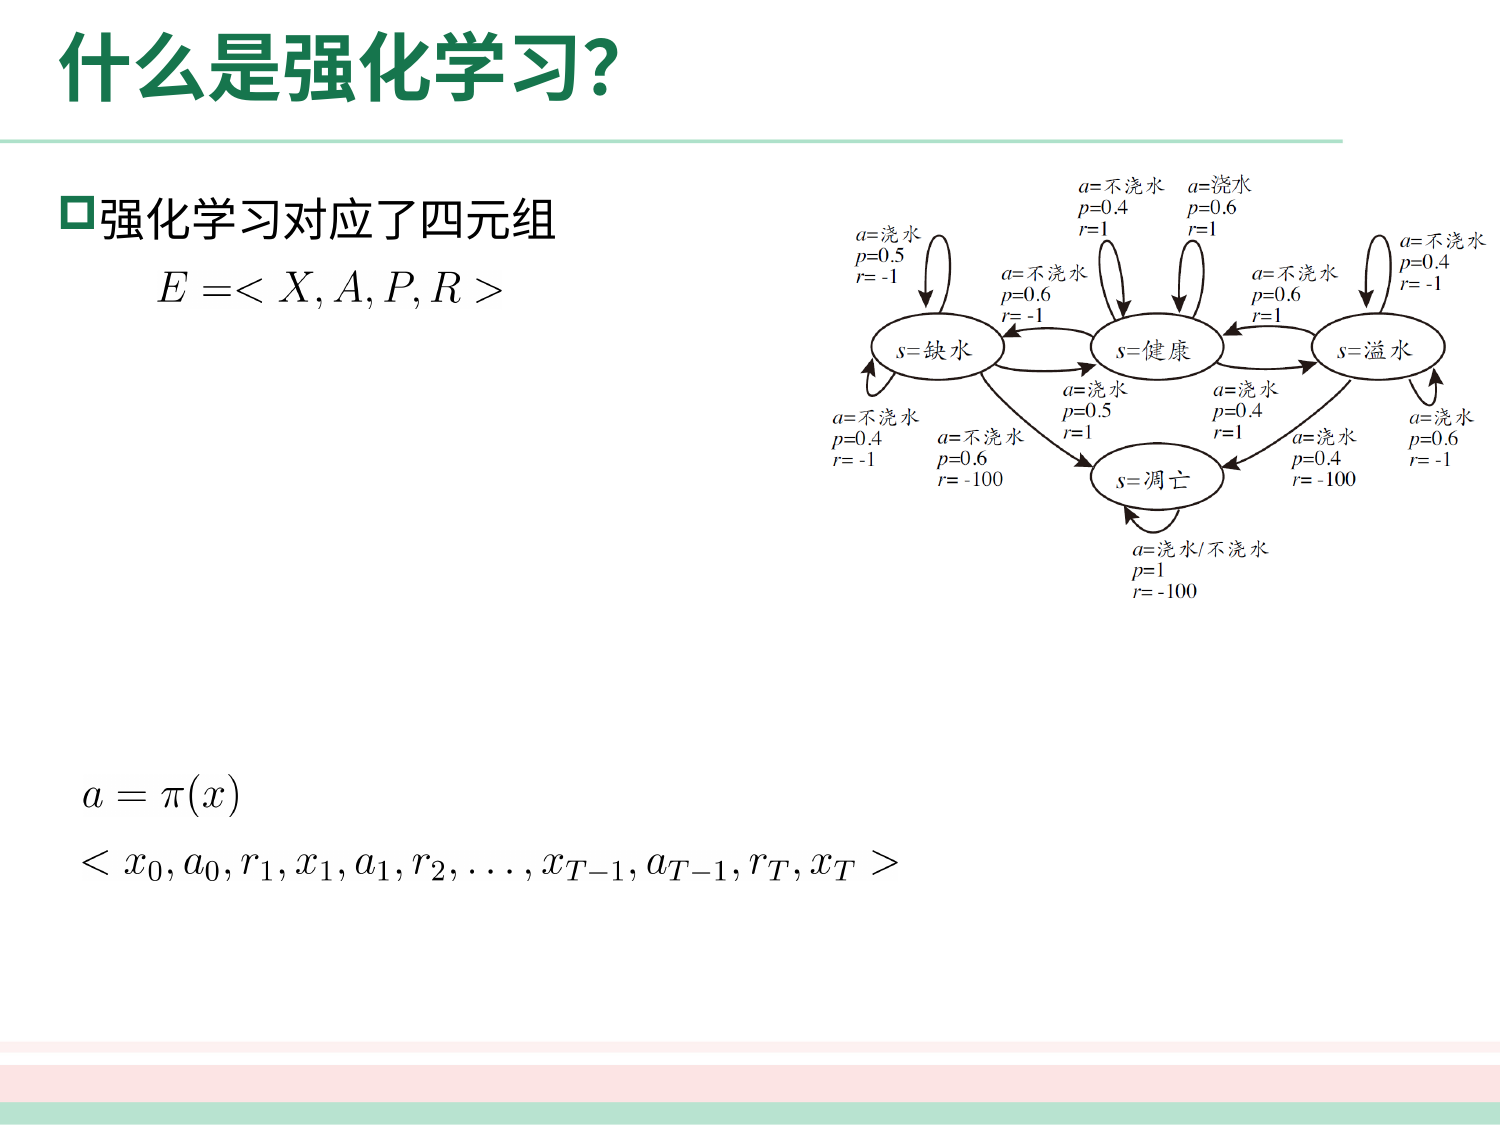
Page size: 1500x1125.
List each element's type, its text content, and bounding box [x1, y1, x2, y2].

title 什么是强化学习？ [42, 7, 1337, 136]
list 强化学习对应了四元组 [42, 189, 1478, 1018]
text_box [80, 846, 900, 884]
picture [0, 0, 1500, 1125]
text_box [155, 267, 503, 312]
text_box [81, 770, 240, 821]
